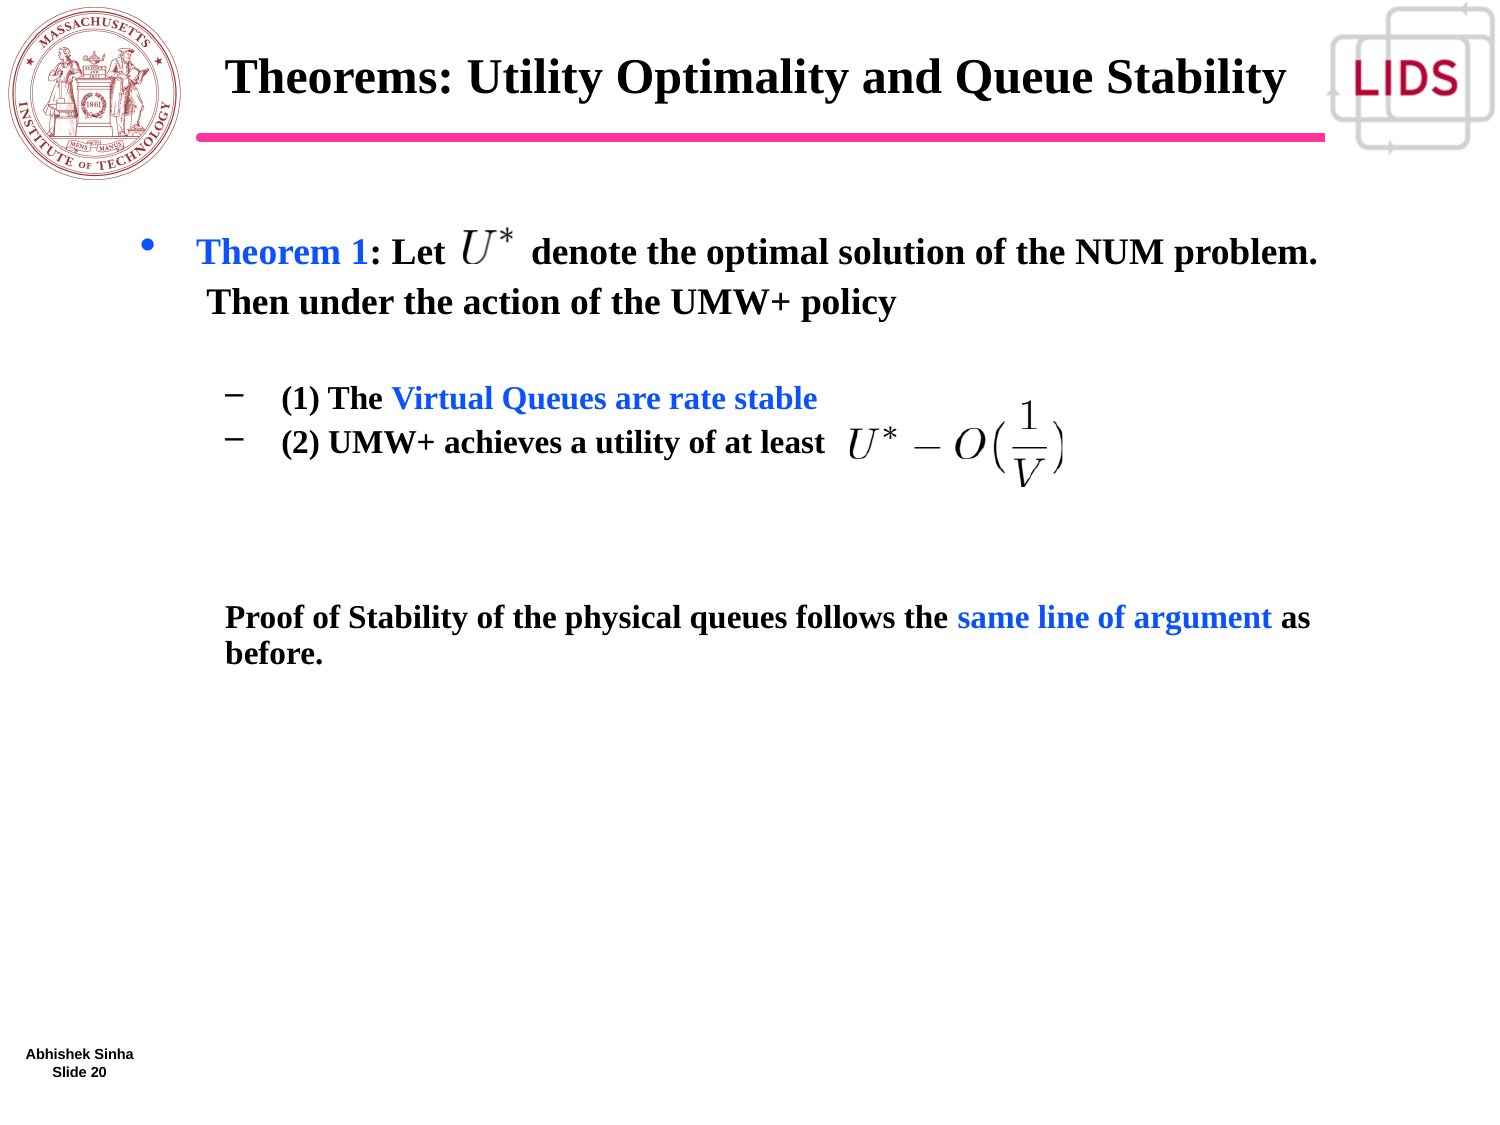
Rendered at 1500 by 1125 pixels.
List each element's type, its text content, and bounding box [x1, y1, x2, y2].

picture [462, 226, 513, 265]
list Theorem 1: Let denote the optimal solution of the NUM problem. Then under the action of the UMW+ policy (1) The Virtual Queues are rate stable (2) UMW+ achieves a utility of at least Proof of Stability of the physical queues follows the same line of argument as before. [125, 224, 1400, 900]
picture [849, 399, 1063, 488]
picture [1325, 0, 1500, 158]
picture [0, 0, 188, 186]
title Theorems: Utility Optimality and Queue Stability [174, 9, 1338, 135]
